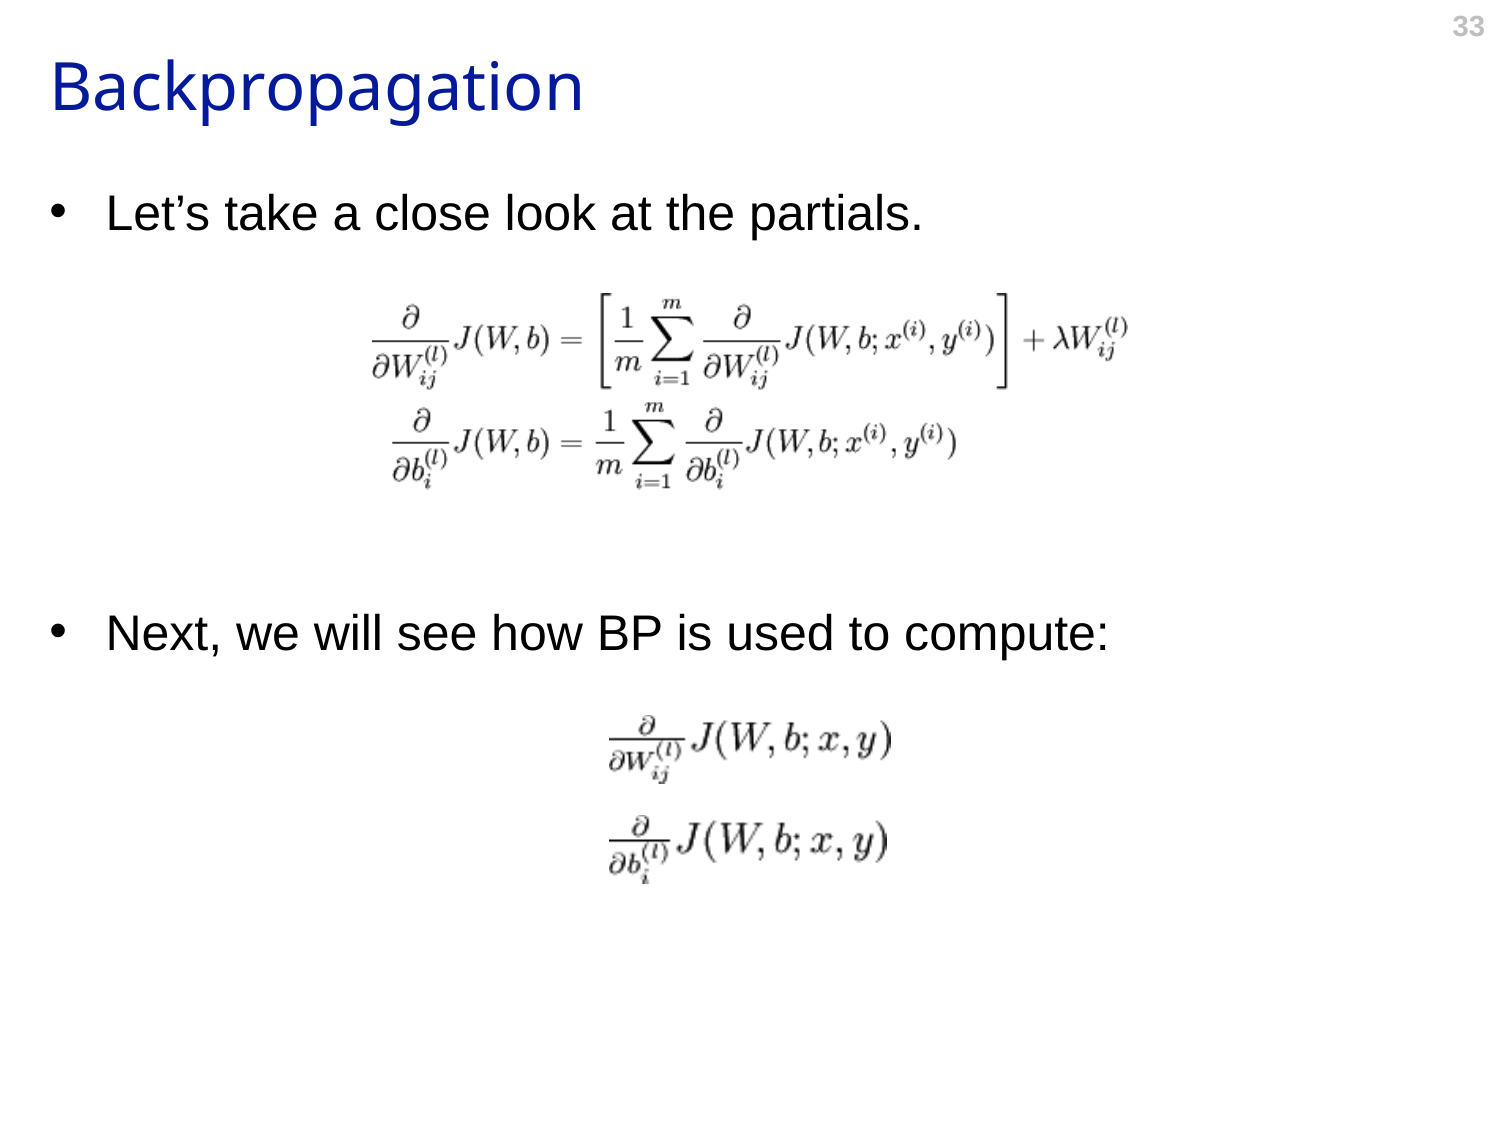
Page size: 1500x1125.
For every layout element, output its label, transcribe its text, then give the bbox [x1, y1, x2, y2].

list Let’s take a close look at the partials. Next, we will see how BP is used to compute: [34, 173, 1466, 1039]
picture [609, 815, 887, 885]
picture [609, 714, 891, 784]
picture [372, 293, 1128, 490]
title Backpropagation [34, 27, 1466, 141]
